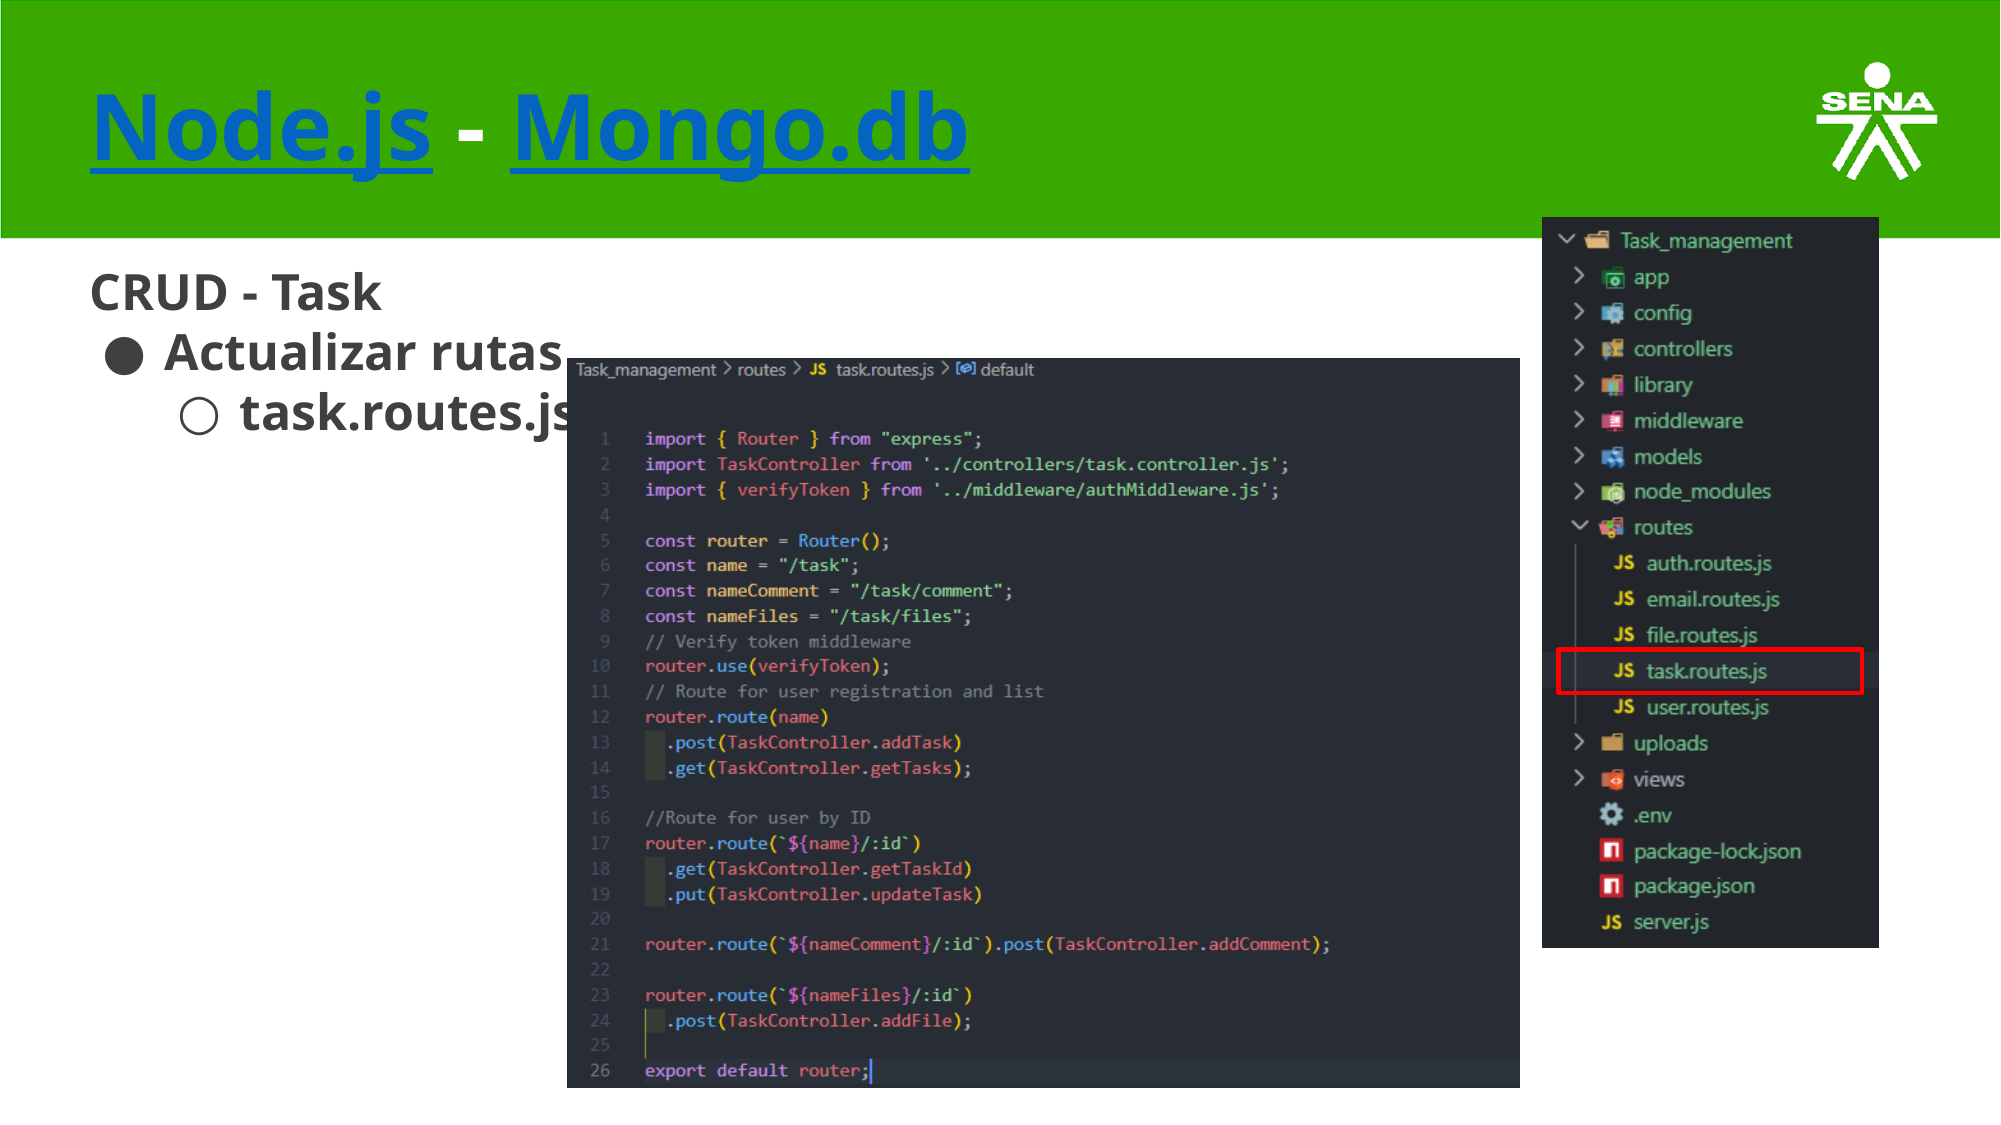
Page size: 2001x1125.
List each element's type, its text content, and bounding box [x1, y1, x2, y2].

text_box CRUD - Task Actualizar rutas task.routes.js [74, 252, 1753, 1036]
picture [0, 0, 2001, 1125]
title Node.js - Mongo.db [74, 18, 1800, 236]
